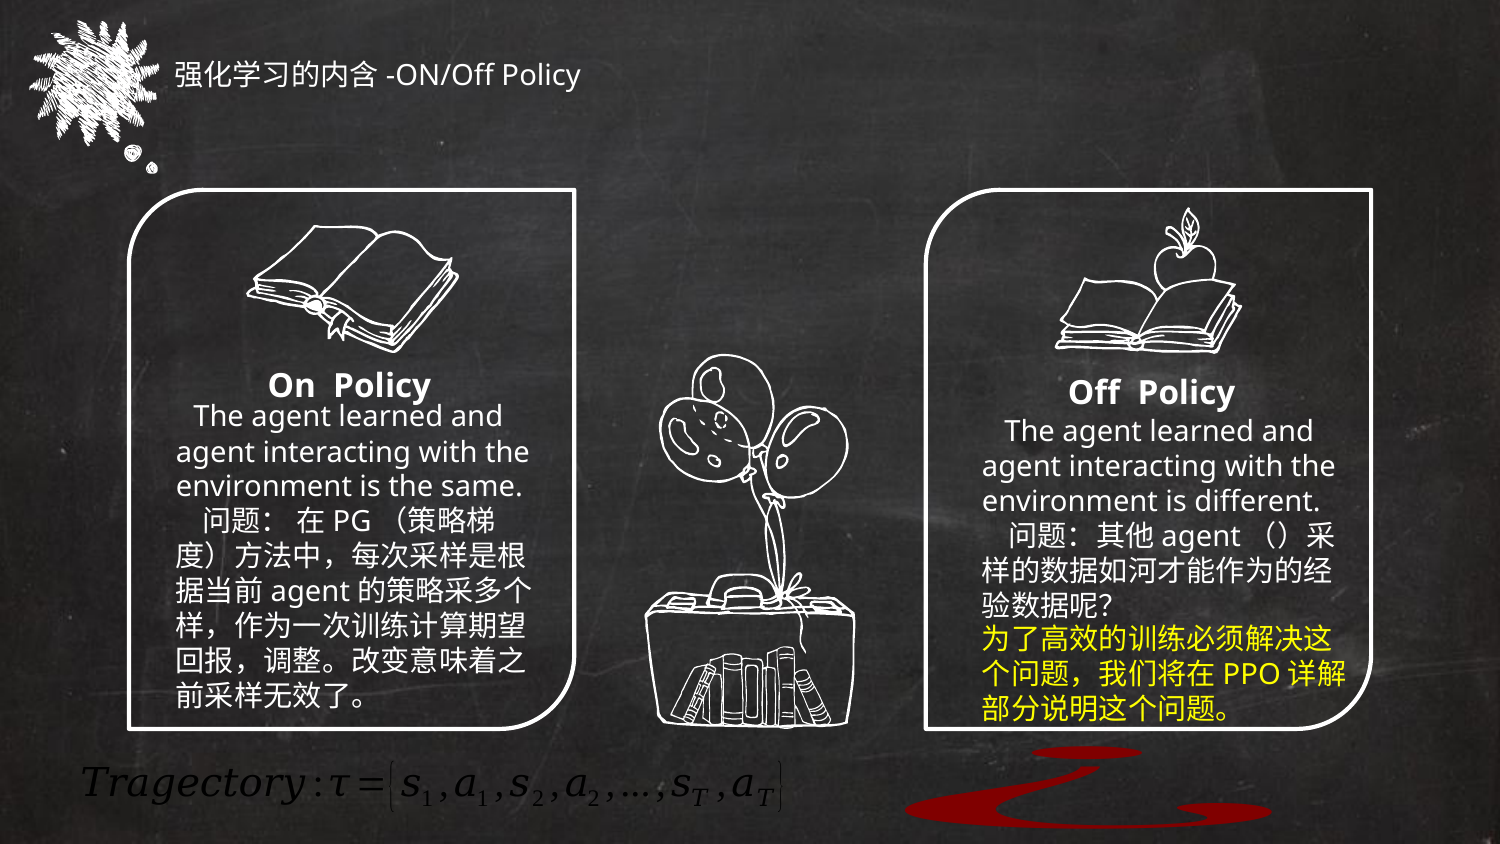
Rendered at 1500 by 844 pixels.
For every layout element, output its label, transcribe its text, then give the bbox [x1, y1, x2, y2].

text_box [966, 363, 1366, 633]
text_box 强化学习的内含-ON/Off Policy [163, 49, 605, 99]
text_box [131, 356, 569, 730]
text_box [644, 353, 856, 730]
text_box 为了高效的训练必须解决这个问题，我们将在PPO详解部分说明这个问题。 [967, 613, 1377, 778]
text_box [126, 187, 577, 677]
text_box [29, 19, 160, 174]
text_box [246, 225, 459, 353]
text_box [923, 187, 1374, 732]
text_box [1054, 207, 1243, 355]
picture [0, 0, 1500, 844]
